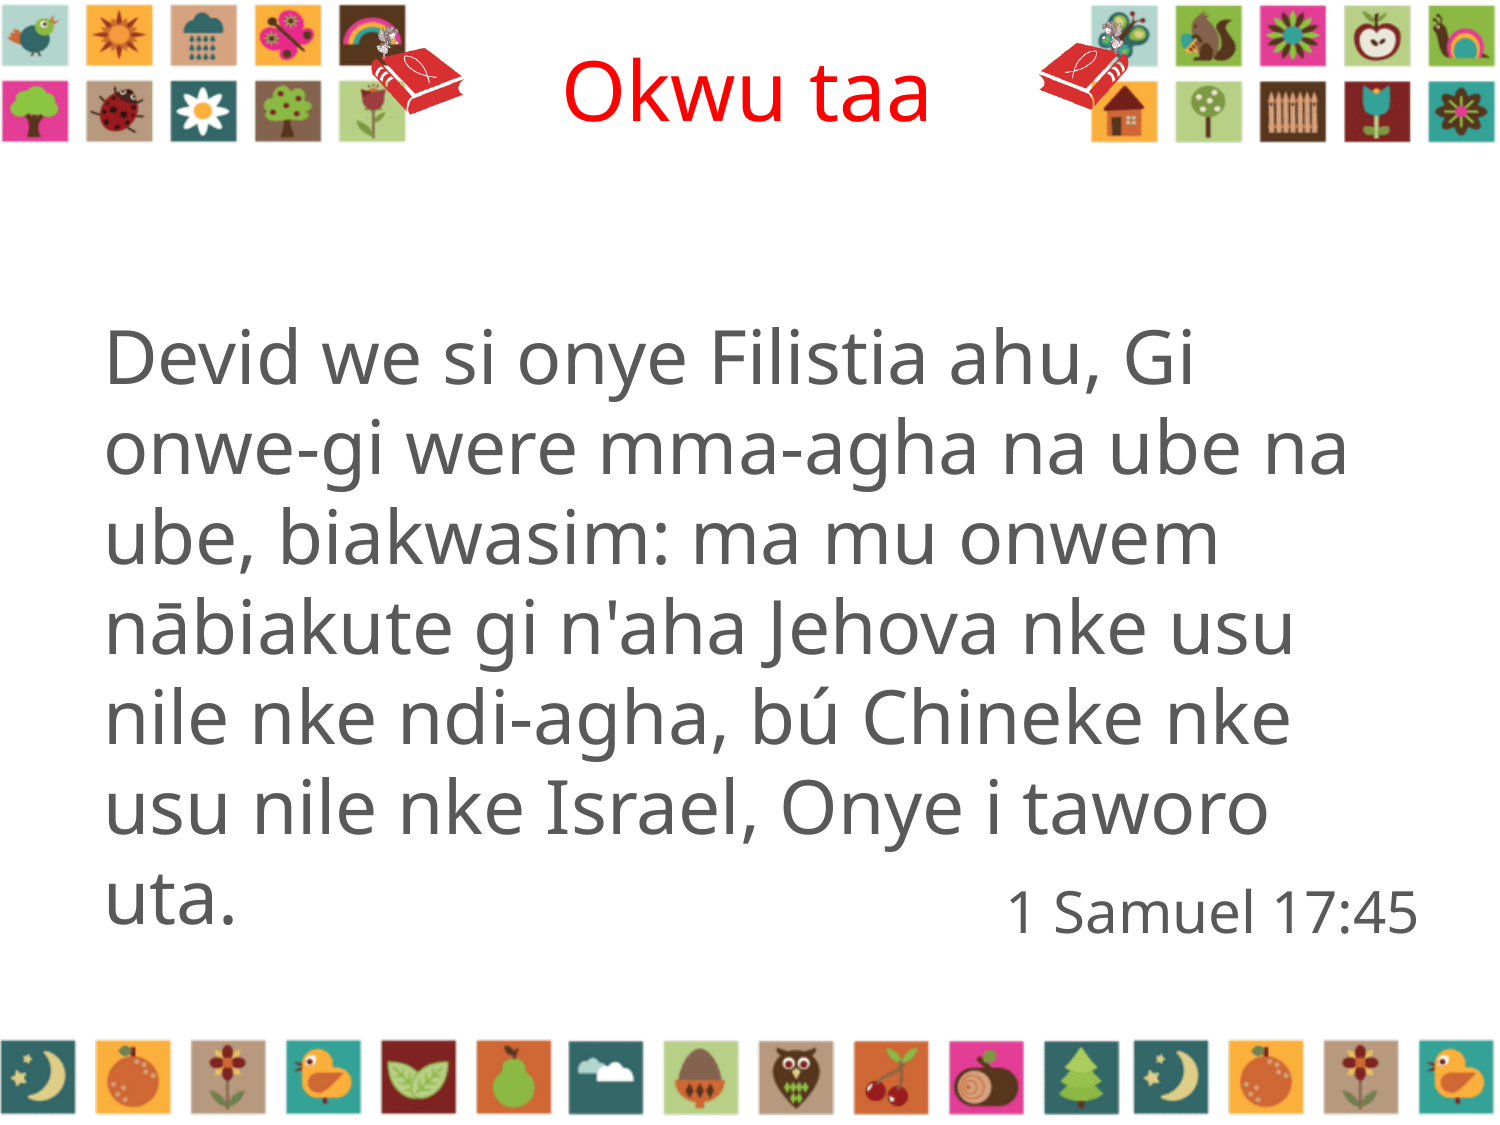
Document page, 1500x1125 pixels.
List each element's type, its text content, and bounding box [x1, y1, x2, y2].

text_box Okwu taa [425, 30, 1078, 146]
picture [1007, 3, 1500, 150]
text_box 1 Samuel 17:45 [803, 868, 1435, 953]
text_box Devid we si onye Filistia ahu, Gi onwe-gi were mma-agha na ube na ube, biakwasim: ma mu onwem nābiakute gi n'aha Jehova nke usu nile nke ndi-agha, bú Chineke nke usu nile nke Israel, Onye i taworo uta. [88, 302, 1436, 1027]
picture [0, 3, 496, 150]
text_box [0, 1028, 1500, 1118]
